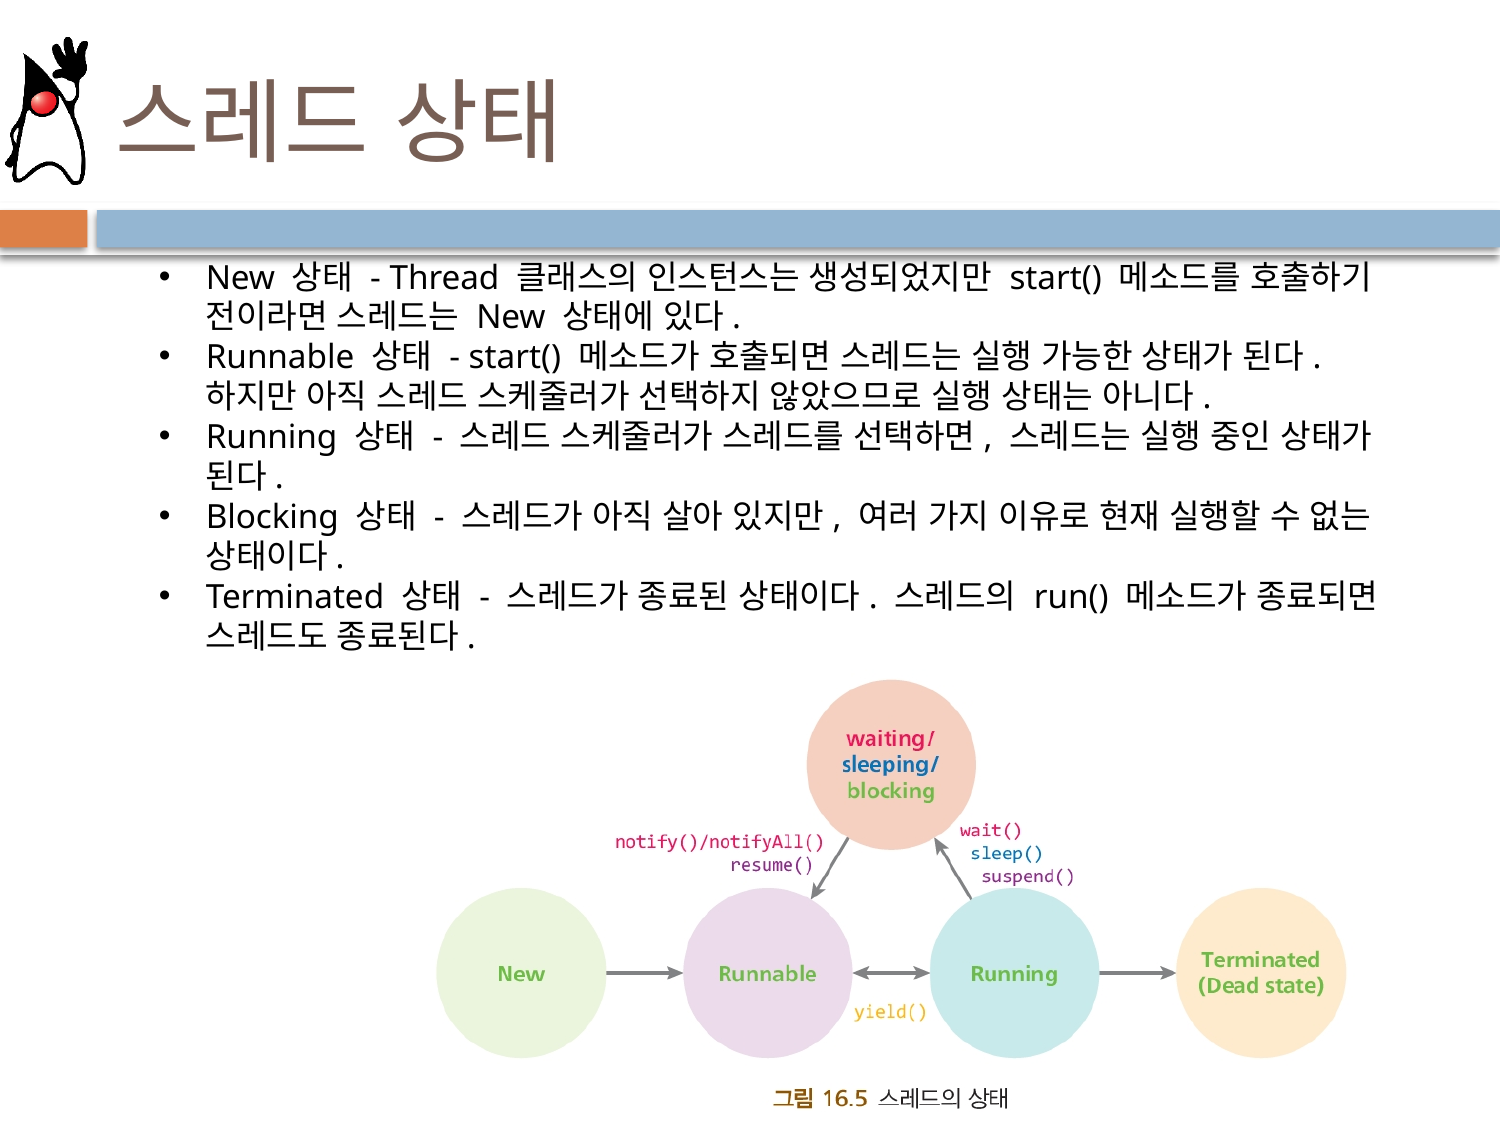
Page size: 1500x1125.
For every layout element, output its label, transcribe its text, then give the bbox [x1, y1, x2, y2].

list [424, 669, 1357, 1125]
text_box New 상태 - Thread 클래스의 인스턴스는 생성되었지만 start() 메소드를 호출하기 전이라면 스레드는 New 상태에 있다. Runnable 상태 - start() 메소드가 호출되면 스레드는 실행 가능한 상태가 된다. 하지만 아직 스레드 스케줄러가 선택하지 않았으므로 실행 상태는 아니다. Running 상태 - 스레드 스케줄러가 스레드를 선택하면, 스레드는 실행 중인 상태가 된다. Blocking 상태 - 스레드가 아직 살아 있지만, 여러 가지 이유로 현재 실행할 수 없는 상태이다. Terminated 상태 - 스레드가 종료된 상태이다. 스레드의 run() 메소드가 종료되면 스레드도 종료된다. [144, 248, 1402, 663]
picture [5, 37, 88, 185]
title 스레드 상태 [100, 37, 1438, 200]
